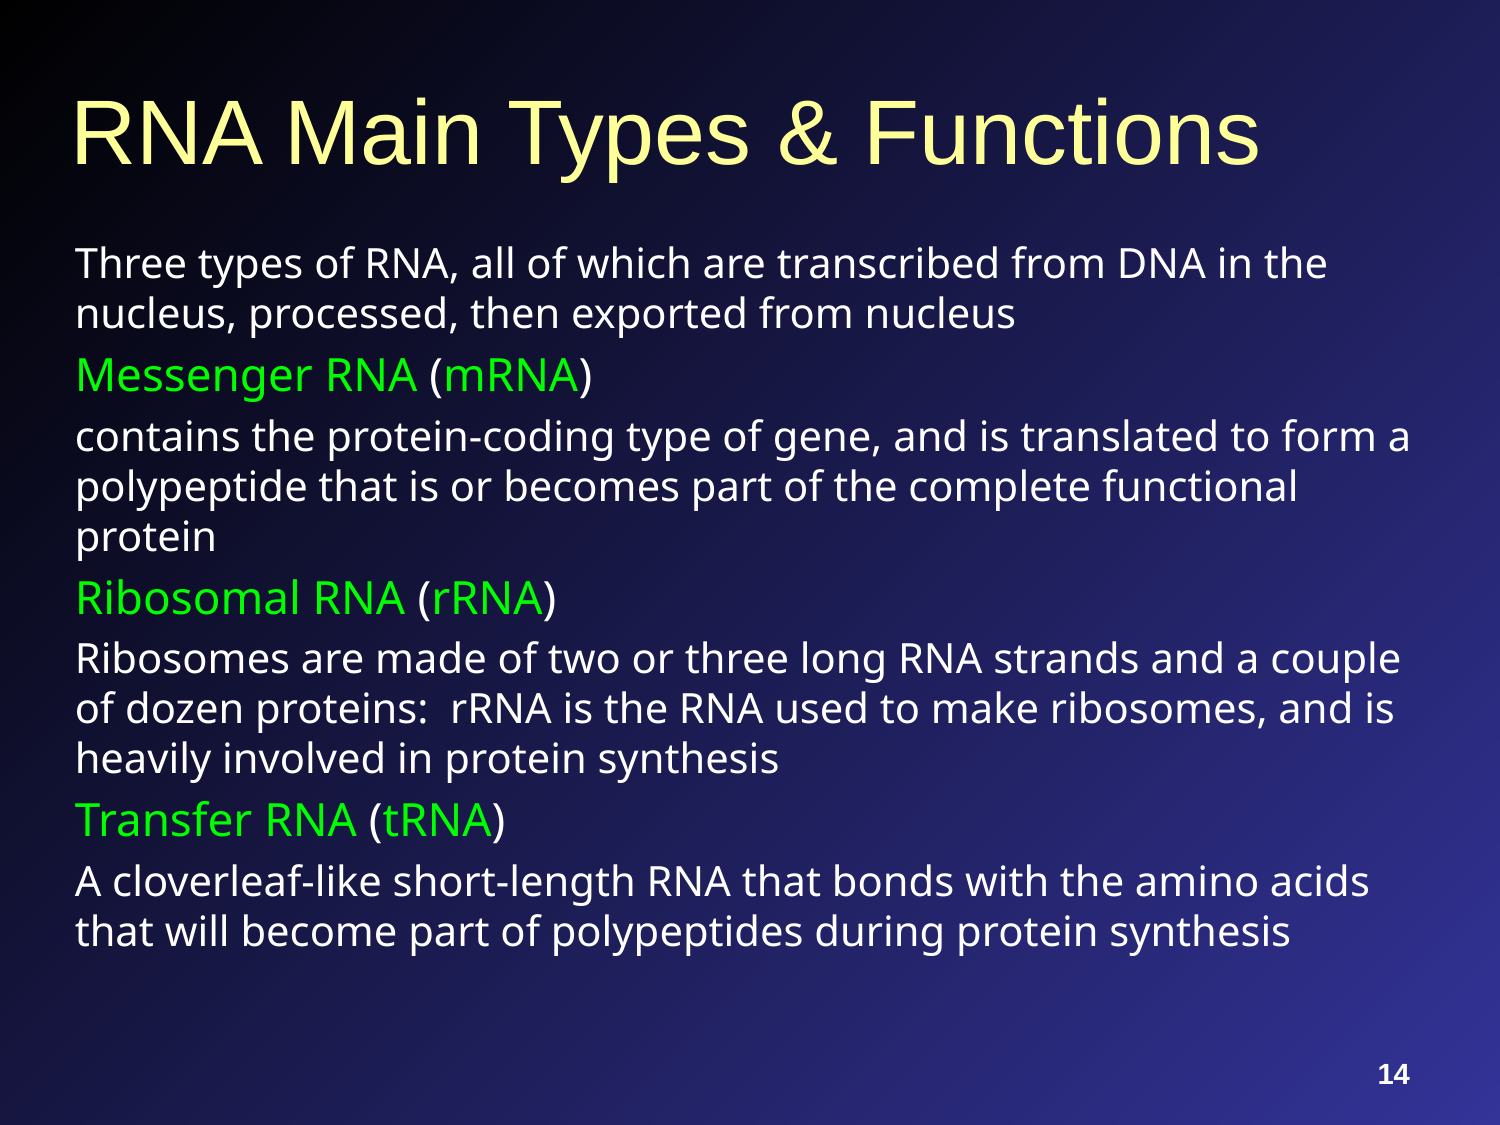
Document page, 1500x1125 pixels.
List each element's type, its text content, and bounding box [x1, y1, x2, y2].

title RNA Main Types & Functions [55, 65, 1435, 192]
slide_number 14 [1074, 1042, 1425, 1103]
list Three types of RNA, all of which are transcribed from DNA in the nucleus, processed, then exported from nucleus Messenger RNA (mRNA) contains the protein-coding type of gene, and is translated to form a polypeptide that is or becomes part of the complete functional protein Ribosomal RNA (rRNA) Ribosomes are made of two or three long RNA strands and a couple of dozen proteins: rRNA is the RNA used to make ribosomes, and is heavily involved in protein synthesis Transfer RNA (tRNA) A cloverleaf-like short-length RNA that bonds with the amino acids that will become part of polypeptides during protein synthesis [59, 228, 1437, 1006]
